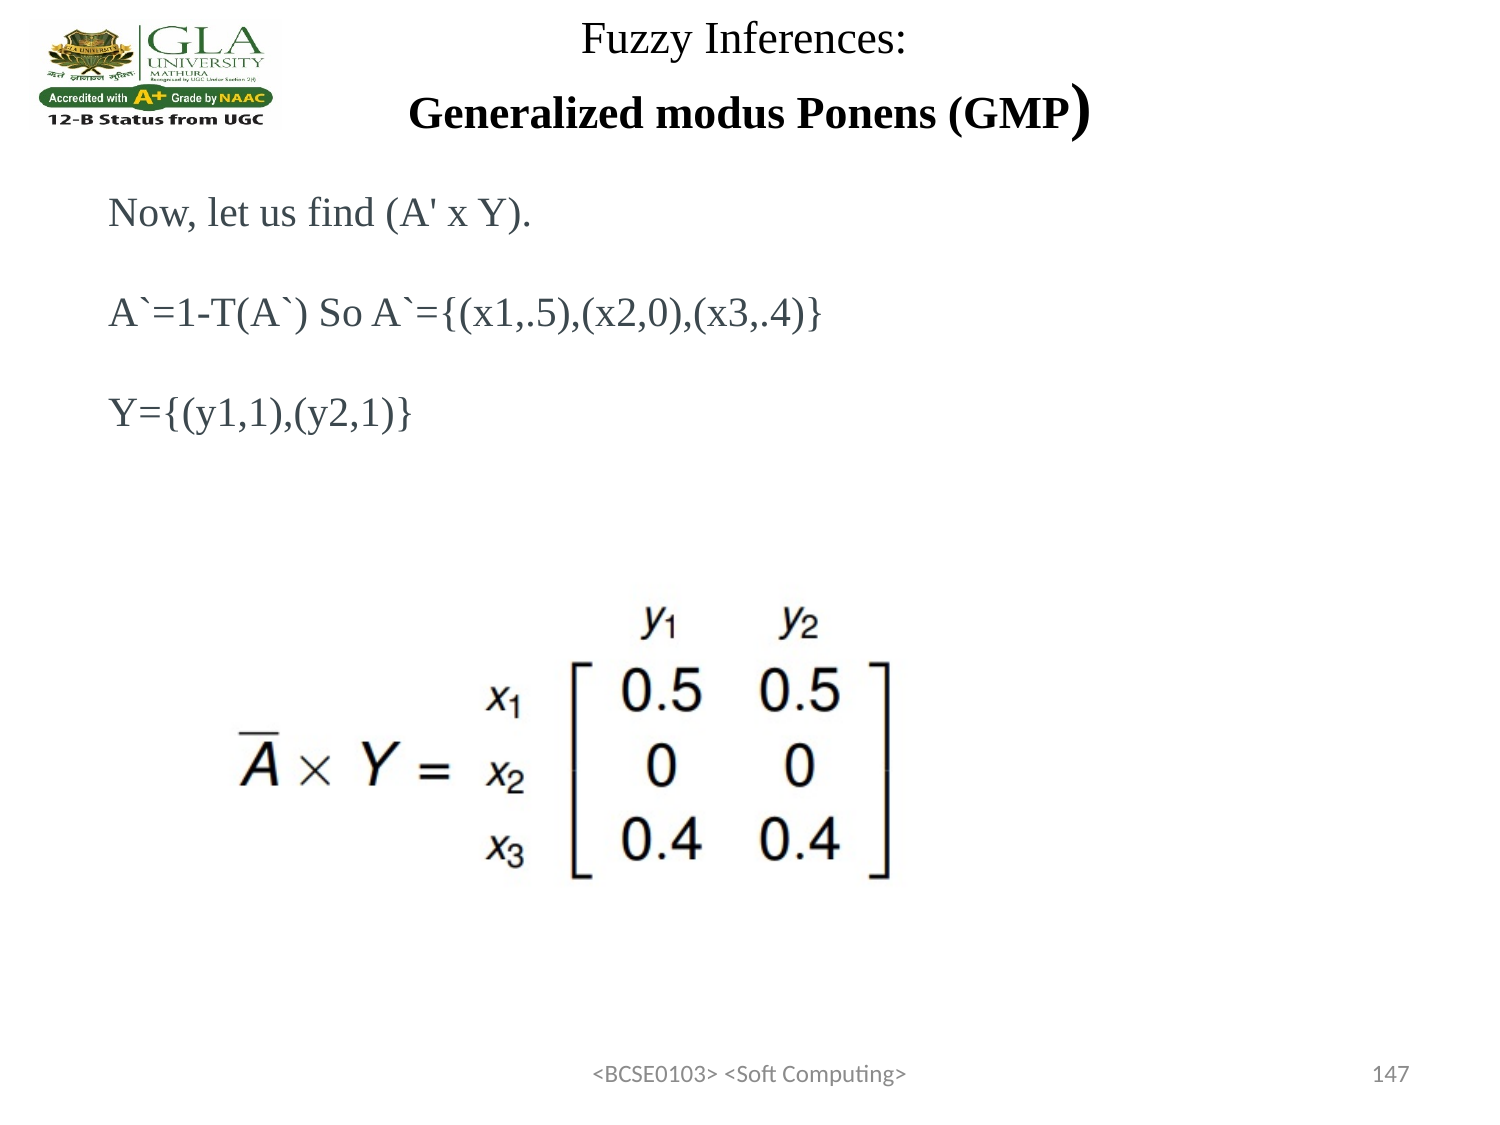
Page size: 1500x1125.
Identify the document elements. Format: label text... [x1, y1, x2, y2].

footer <BCSE0103> <Soft Computing> [512, 1042, 988, 1103]
picture [29, 19, 282, 130]
slide_number 147 [1074, 1042, 1425, 1103]
picture [204, 560, 993, 927]
title Fuzzy Inferences: Generalized modus Ponens (GMP) [75, 0, 1425, 149]
text_box Now, let us find (A' x Y). A`=1-T(A`) So A`={(x1,.5),(x2,0),(x3,.4)} Y={(y1,1),(y2,1)} [93, 177, 1341, 533]
